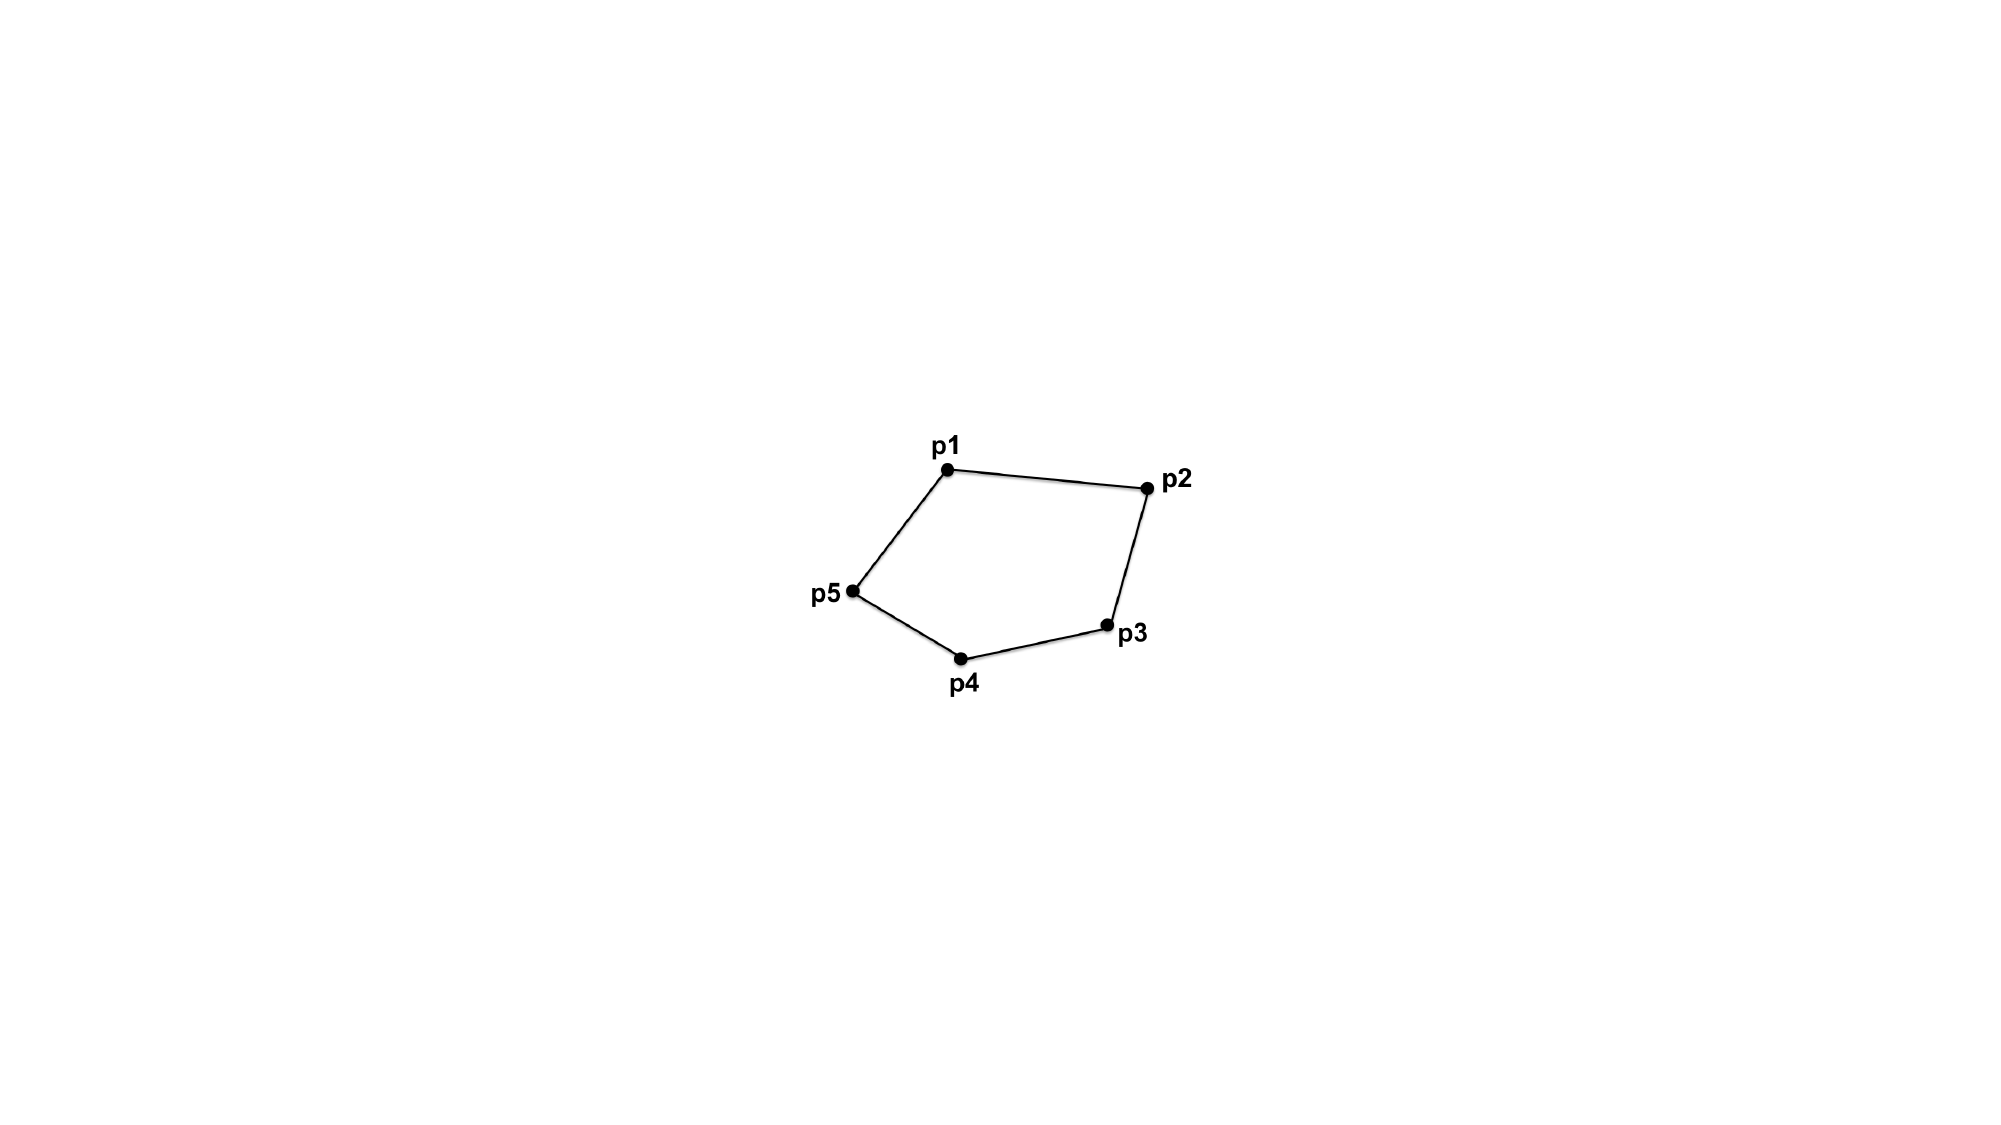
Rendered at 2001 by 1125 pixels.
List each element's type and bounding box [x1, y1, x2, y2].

picture [802, 423, 1198, 702]
